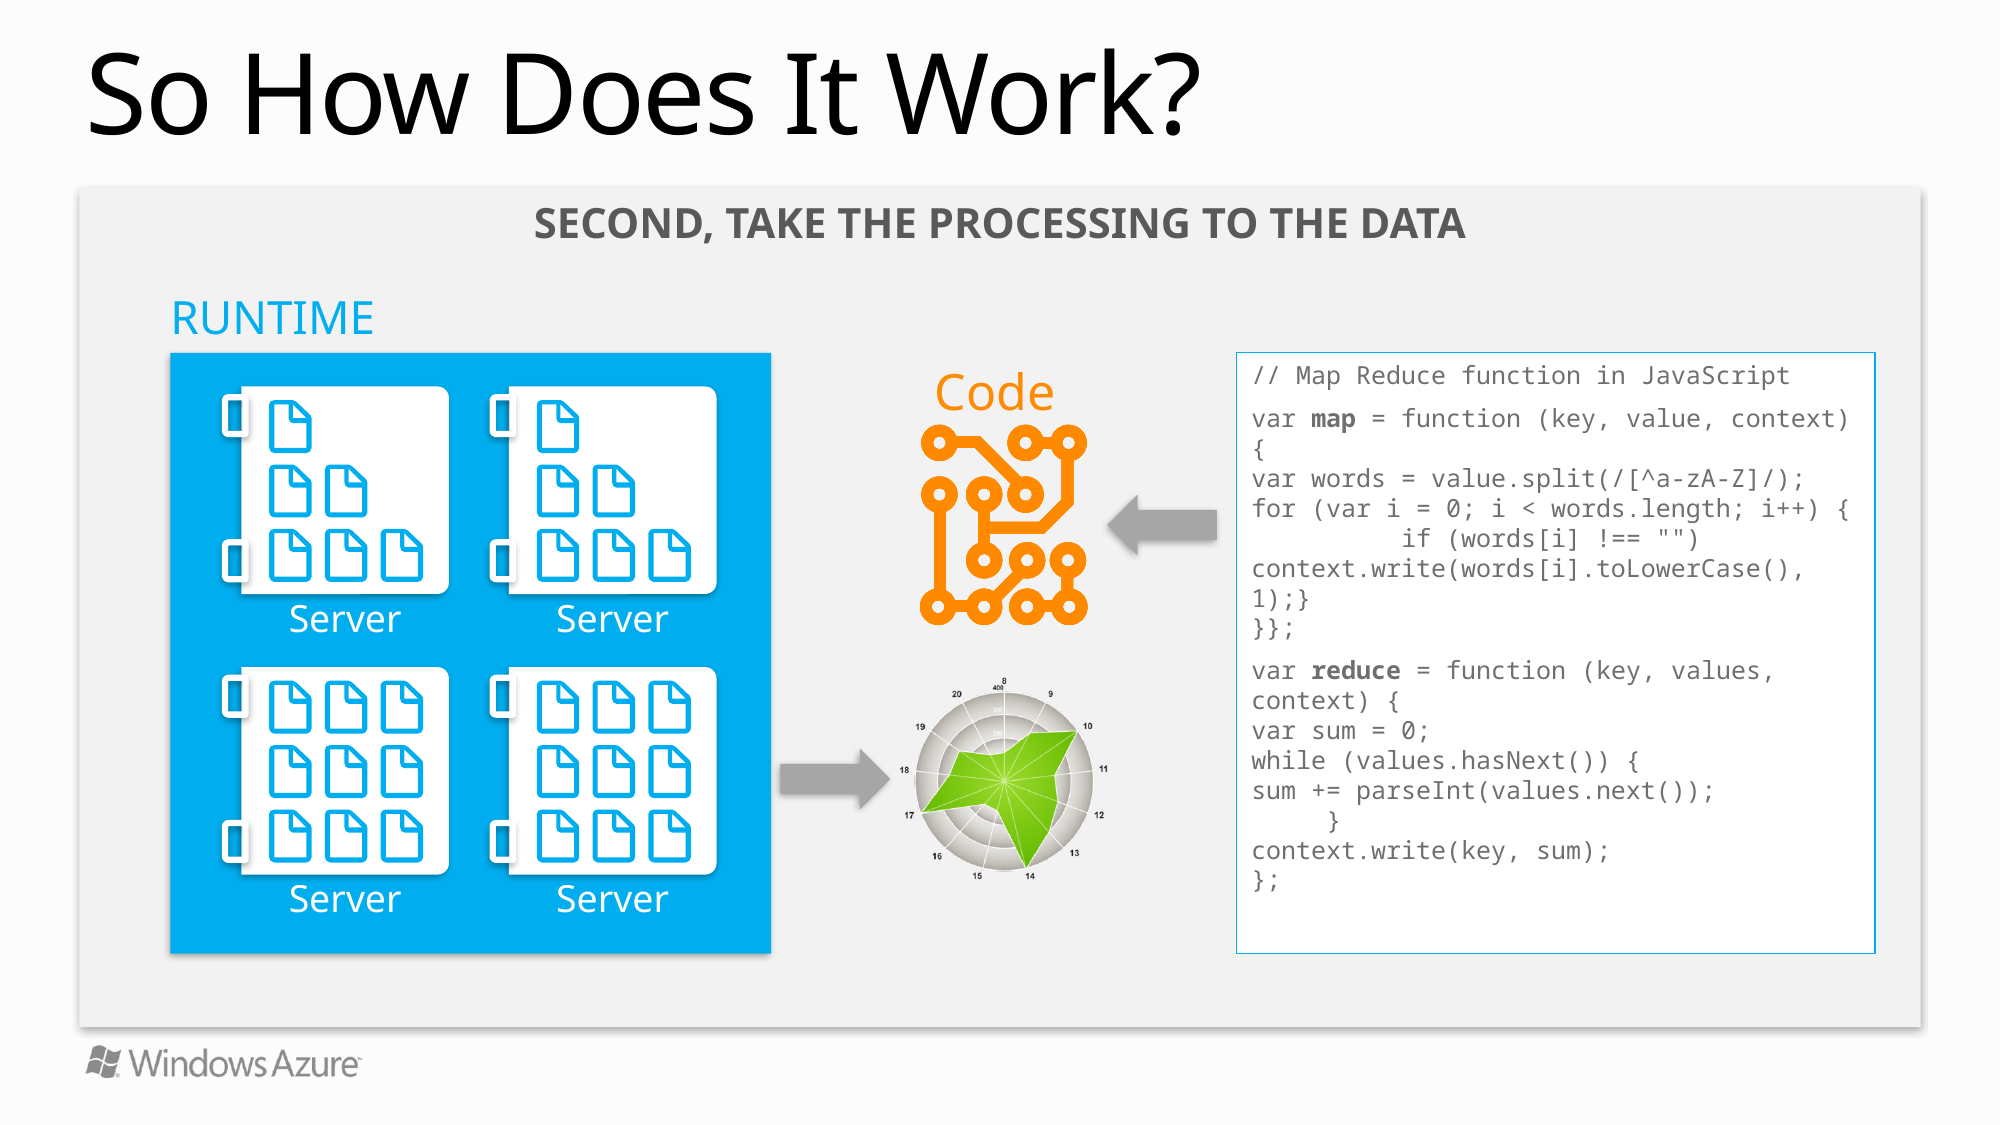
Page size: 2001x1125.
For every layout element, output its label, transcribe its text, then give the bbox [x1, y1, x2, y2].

text_box Code [928, 367, 1062, 422]
text_box [966, 424, 1087, 579]
title So How Does It Work? [85, 37, 1915, 161]
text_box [170, 294, 772, 954]
text_box SECOND, TAKE THE PROCESSING TO THE DATA [79, 186, 1921, 1028]
text_box [779, 747, 891, 811]
text_box [920, 476, 1046, 625]
text_box [1106, 493, 1218, 557]
picture [899, 676, 1109, 882]
text_box [1009, 542, 1088, 625]
text_box [921, 424, 1044, 513]
text_box // Map Reduce function in JavaScript var map = function (key, value, context) { var words = value.split(/[^a-zA-Z]/); for (var i = 0; i < words.length; i++) { if (words[i] !== "") context.write(words[i].toLowerCase(), 1);} }}; var reduce = function (key, values, context) { var sum = 0; while (values.hasNext()) { sum += parseInt(values.next()); } context.write(key, sum); }; [1236, 352, 1876, 954]
